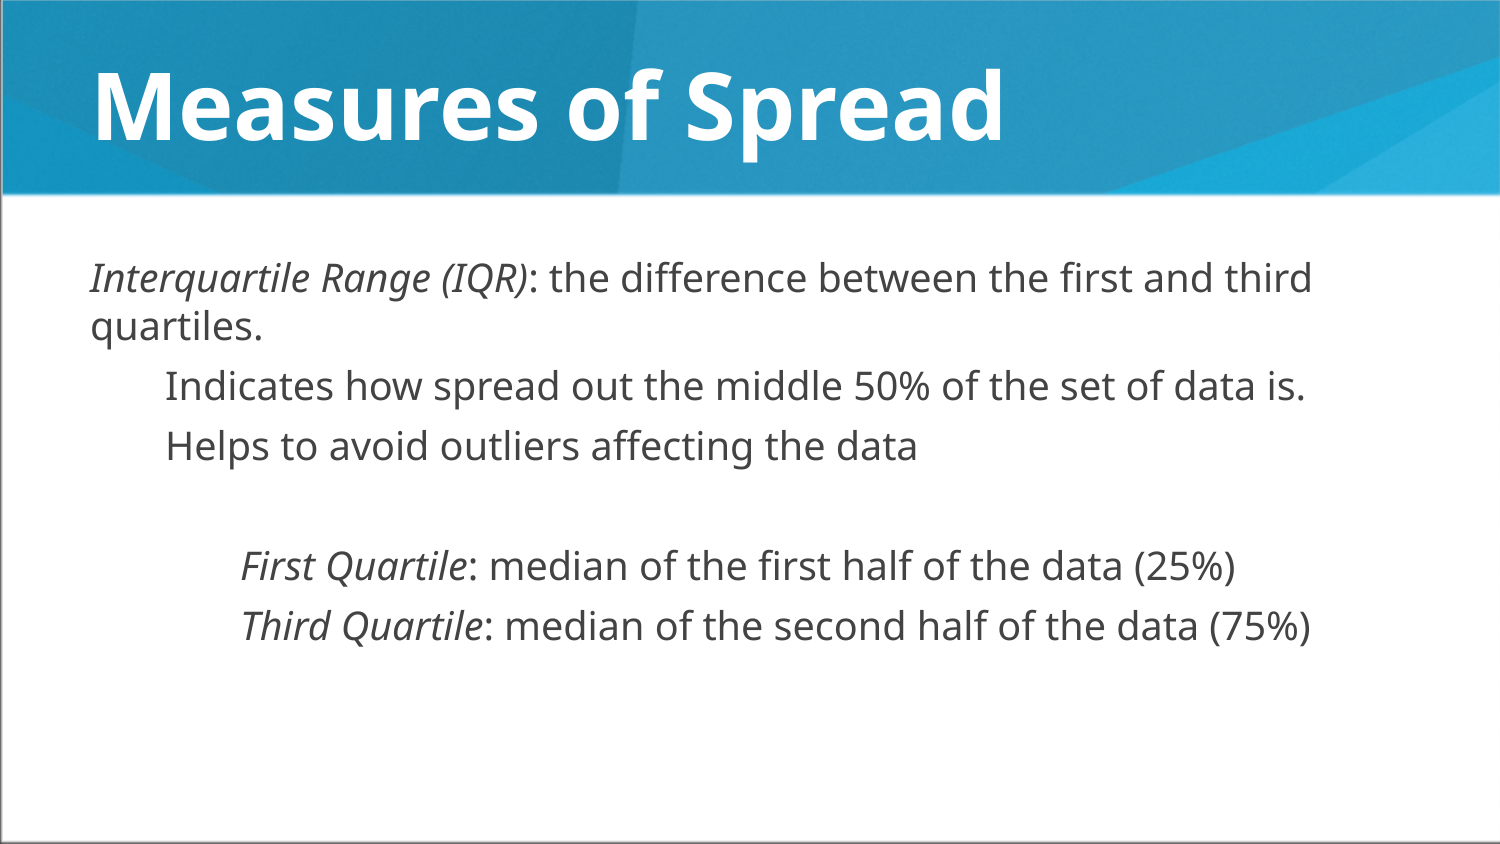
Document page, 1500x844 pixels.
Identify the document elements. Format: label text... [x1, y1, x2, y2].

title Measures of Spread [75, 33, 1425, 175]
list Interquartile Range (IQR): the difference between the first and third quartiles. Indicates how spread out the middle 50% of the set of data is. Helps to avoid outliers affecting the data First Quartile: median of the first half of the data (25%) Third Quartile: median of the second half of the data (75%) [75, 238, 1432, 800]
picture [0, 0, 1500, 844]
